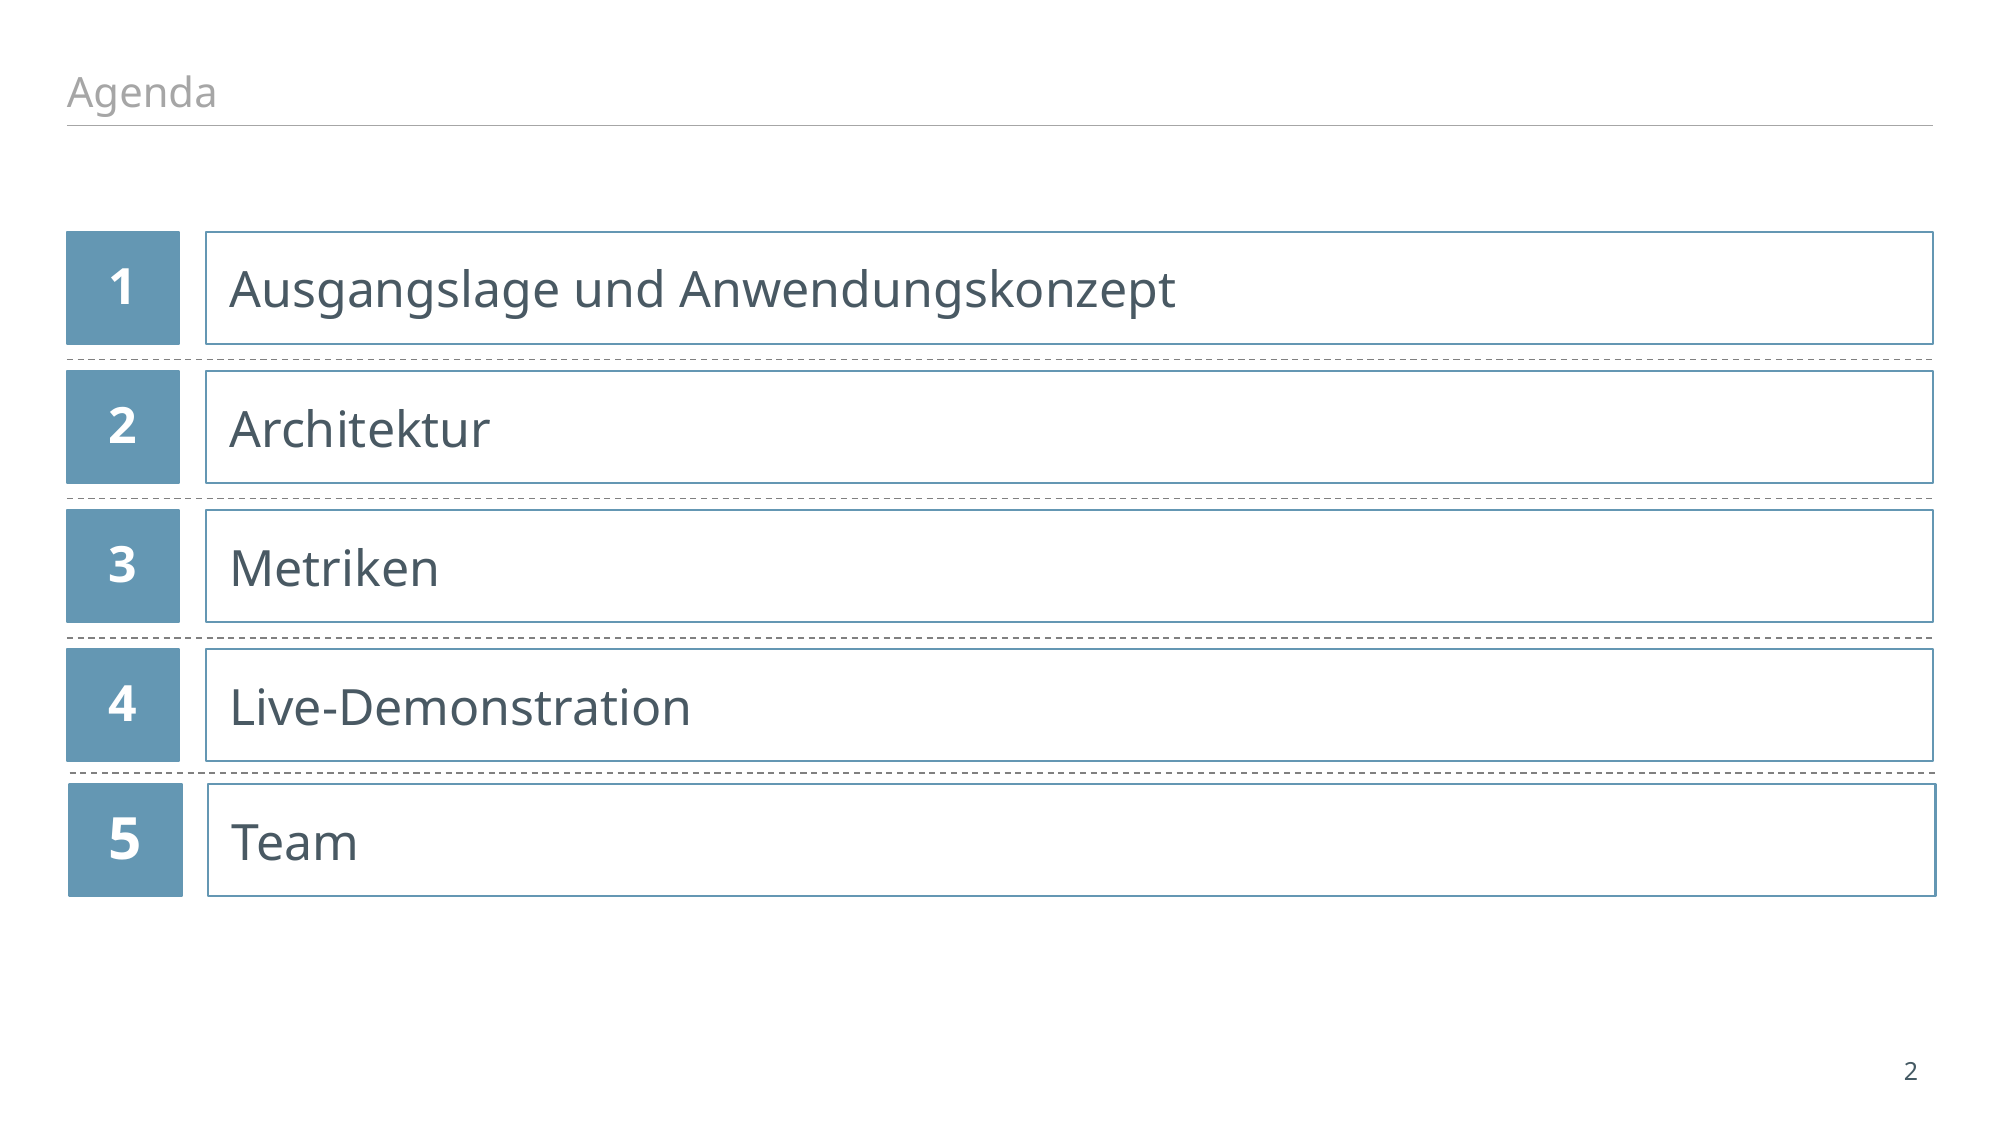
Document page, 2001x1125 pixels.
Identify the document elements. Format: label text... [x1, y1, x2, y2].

list Ausgangslage und Anwendungskonzept [205, 231, 1933, 344]
list 1 [66, 231, 180, 344]
slide_number 1 [1483, 1042, 1933, 1103]
title Agenda [66, 62, 1933, 126]
list 4 [66, 649, 180, 762]
text_box 5 [69, 784, 182, 897]
list 2 [66, 370, 180, 484]
list Live-Demonstration [205, 649, 1933, 762]
list Metriken [205, 510, 1933, 623]
text_box Team [208, 784, 1936, 897]
list 3 [66, 510, 180, 623]
list Architektur [205, 370, 1933, 484]
